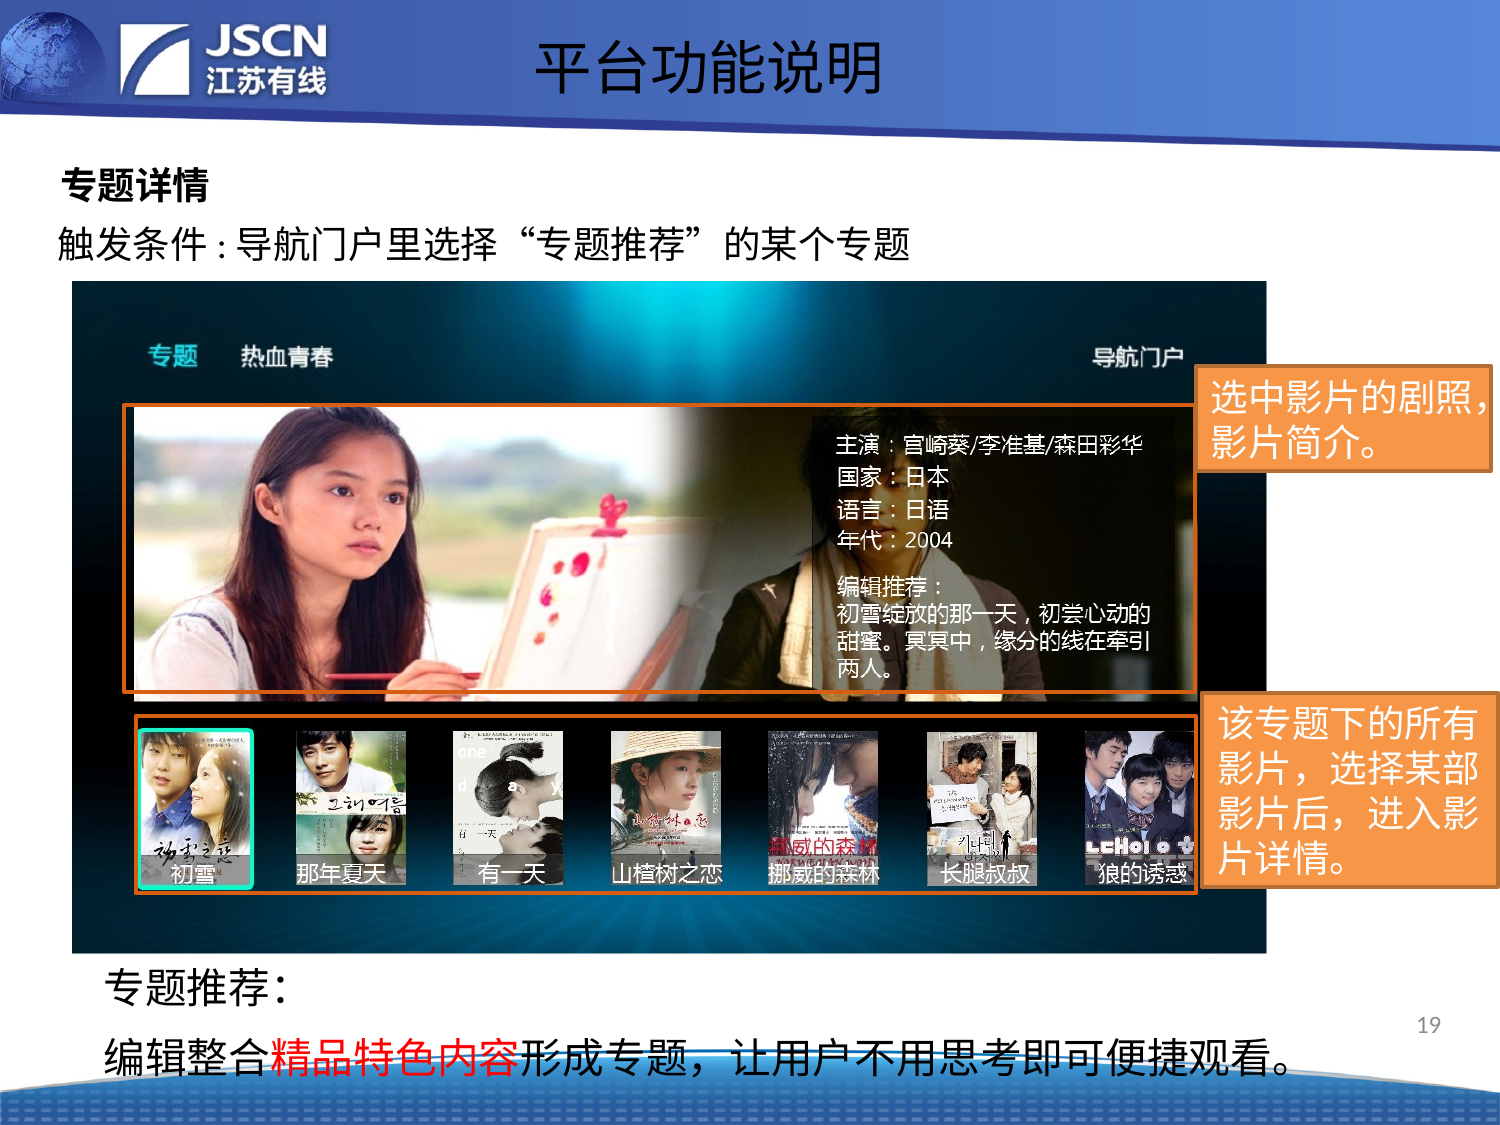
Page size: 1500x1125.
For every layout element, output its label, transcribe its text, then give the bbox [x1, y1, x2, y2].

slide_number 19 [1355, 993, 1457, 1054]
text_box 该专题下的所有影片，选择某部影片后，进入影片详情。 [1270, 691, 1500, 889]
text_box 专题详情 [45, 154, 357, 213]
picture [0, 0, 1500, 1125]
text_box 选中影片的剧照，影片简介。 [1270, 364, 1493, 473]
title 平台功能说明 [253, 0, 1164, 138]
text_box 触发条件:导航门户里选择“专题推荐”的某个专题 [43, 213, 1042, 274]
text_box 专题推荐： 编辑整合精品特色内容形成专题，让用户不用思考即可便捷观看。 [88, 953, 1355, 1090]
